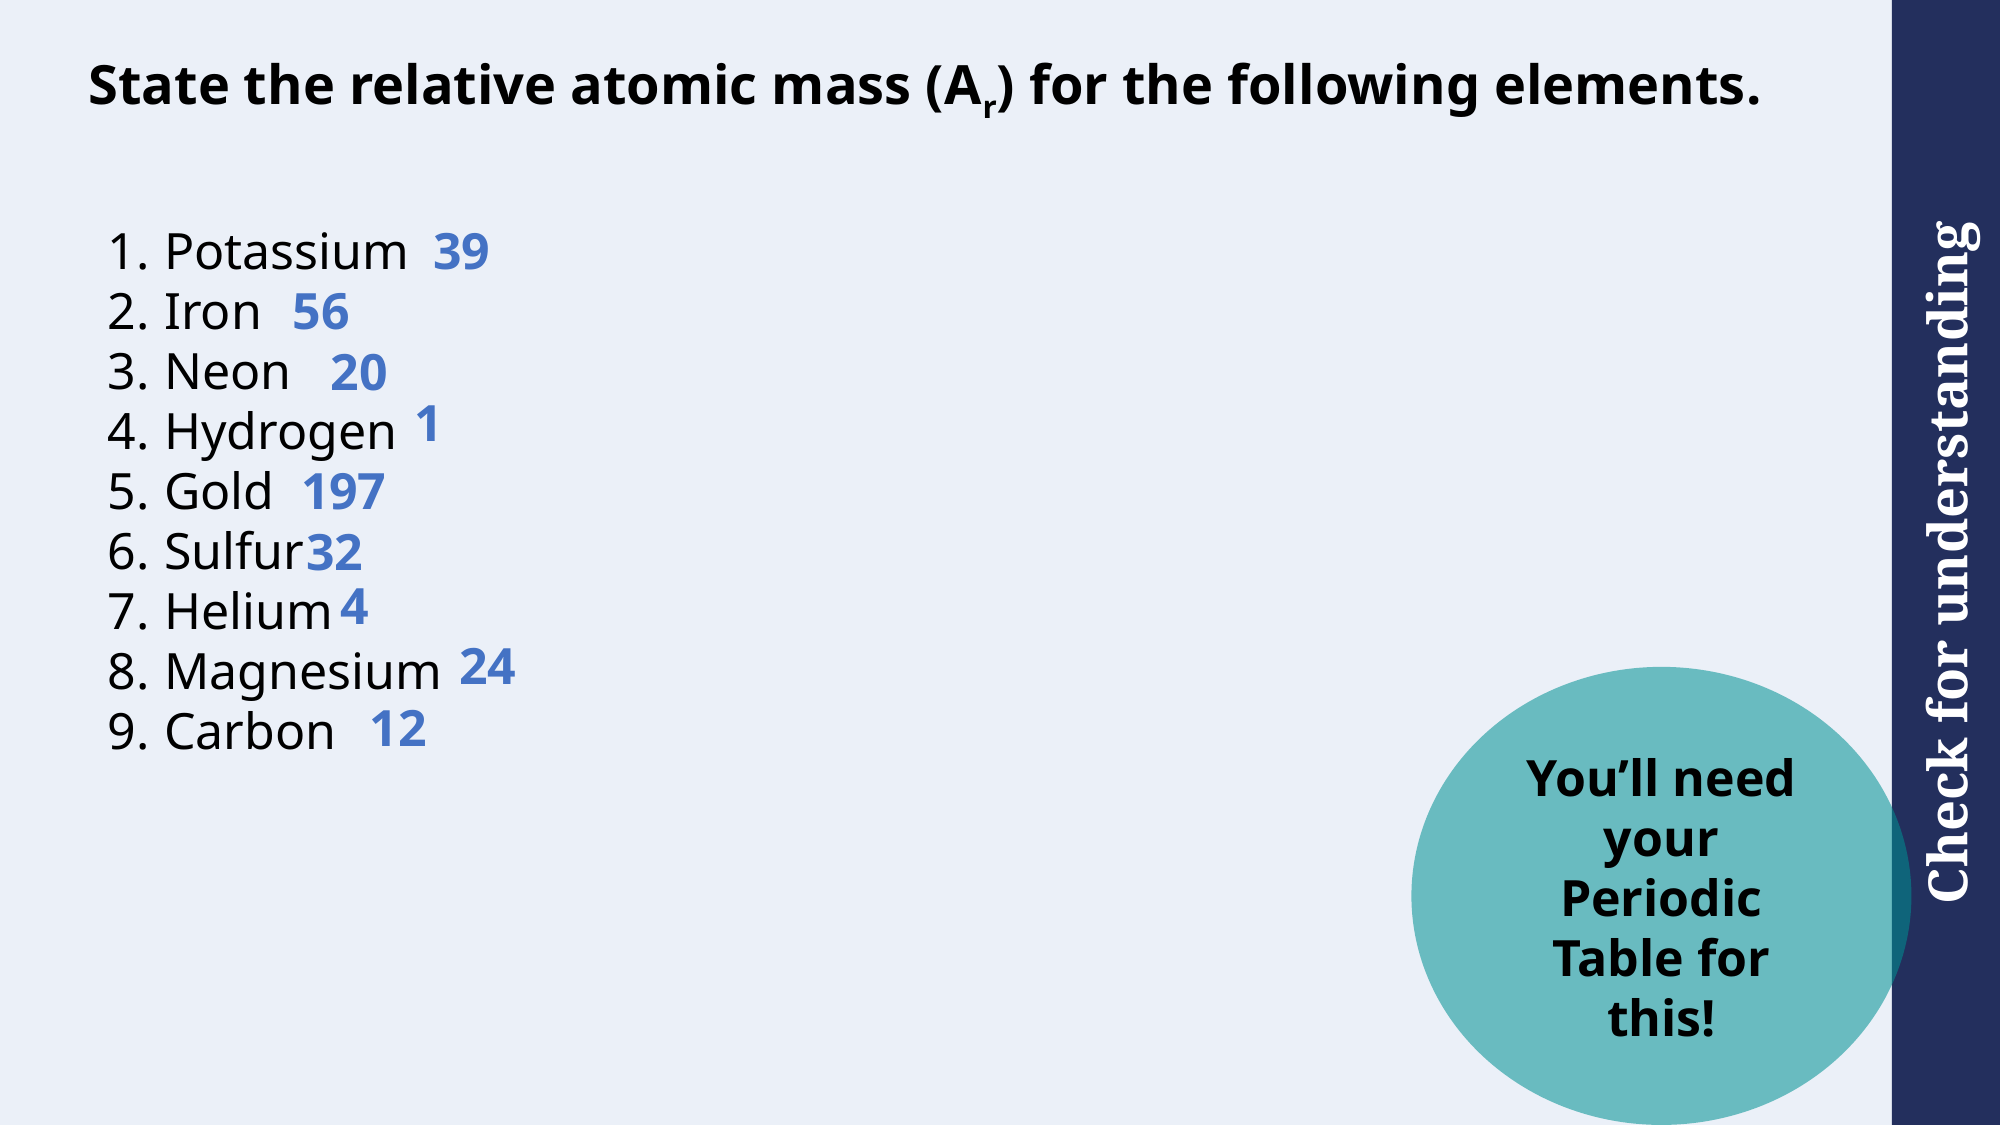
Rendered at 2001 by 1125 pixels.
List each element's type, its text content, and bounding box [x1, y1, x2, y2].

text_box 12 [355, 689, 442, 764]
text_box 24 [444, 626, 532, 702]
text_box You’ll need your Periodic Table for this! [1410, 665, 1913, 1125]
text_box 56 [277, 272, 365, 348]
text_box 1 [399, 384, 458, 460]
text_box Potassium Iron Neon Hydrogen Gold Sulfur Helium Magnesium Carbon [93, 211, 458, 767]
text_box 4 [325, 566, 384, 642]
title State the relative atomic mass (Ar) for the following elements. [88, 0, 1831, 119]
text_box 20 [315, 333, 403, 409]
text_box 197 [286, 451, 402, 527]
text_box 32 [291, 512, 379, 588]
text_box 39 [418, 211, 506, 287]
